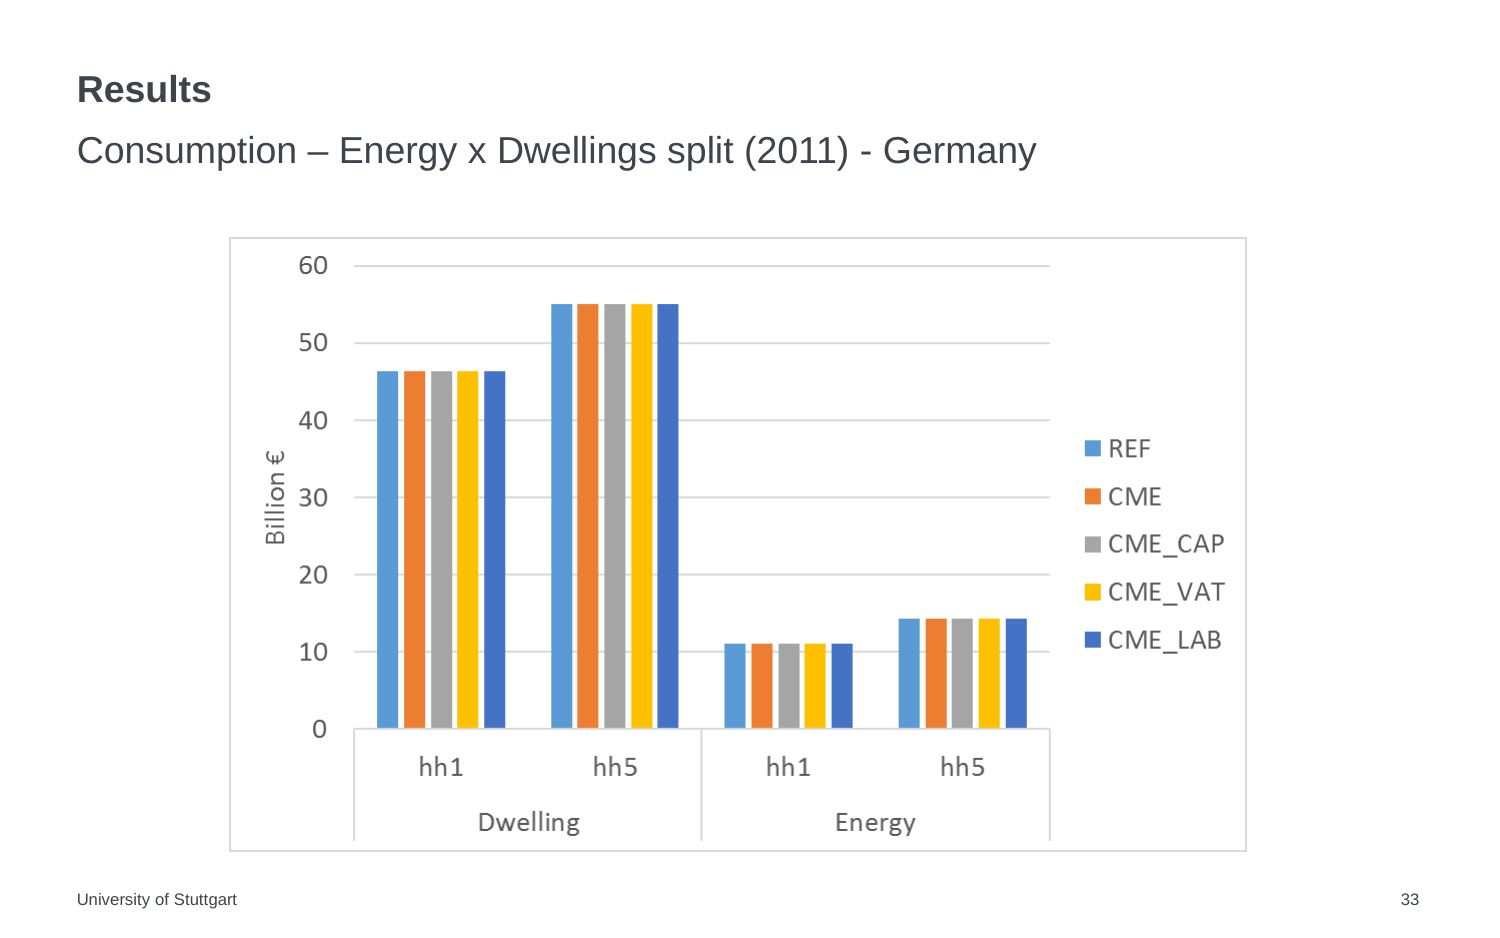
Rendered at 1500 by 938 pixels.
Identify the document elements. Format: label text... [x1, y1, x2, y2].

title Results [76, 64, 1424, 111]
slide_number 33 [1400, 888, 1438, 910]
list Consumption – Energy x Dwellings split (2011) - Germany [76, 117, 1424, 163]
footer University of Stuttgart [76, 888, 1072, 910]
picture [229, 237, 1247, 852]
